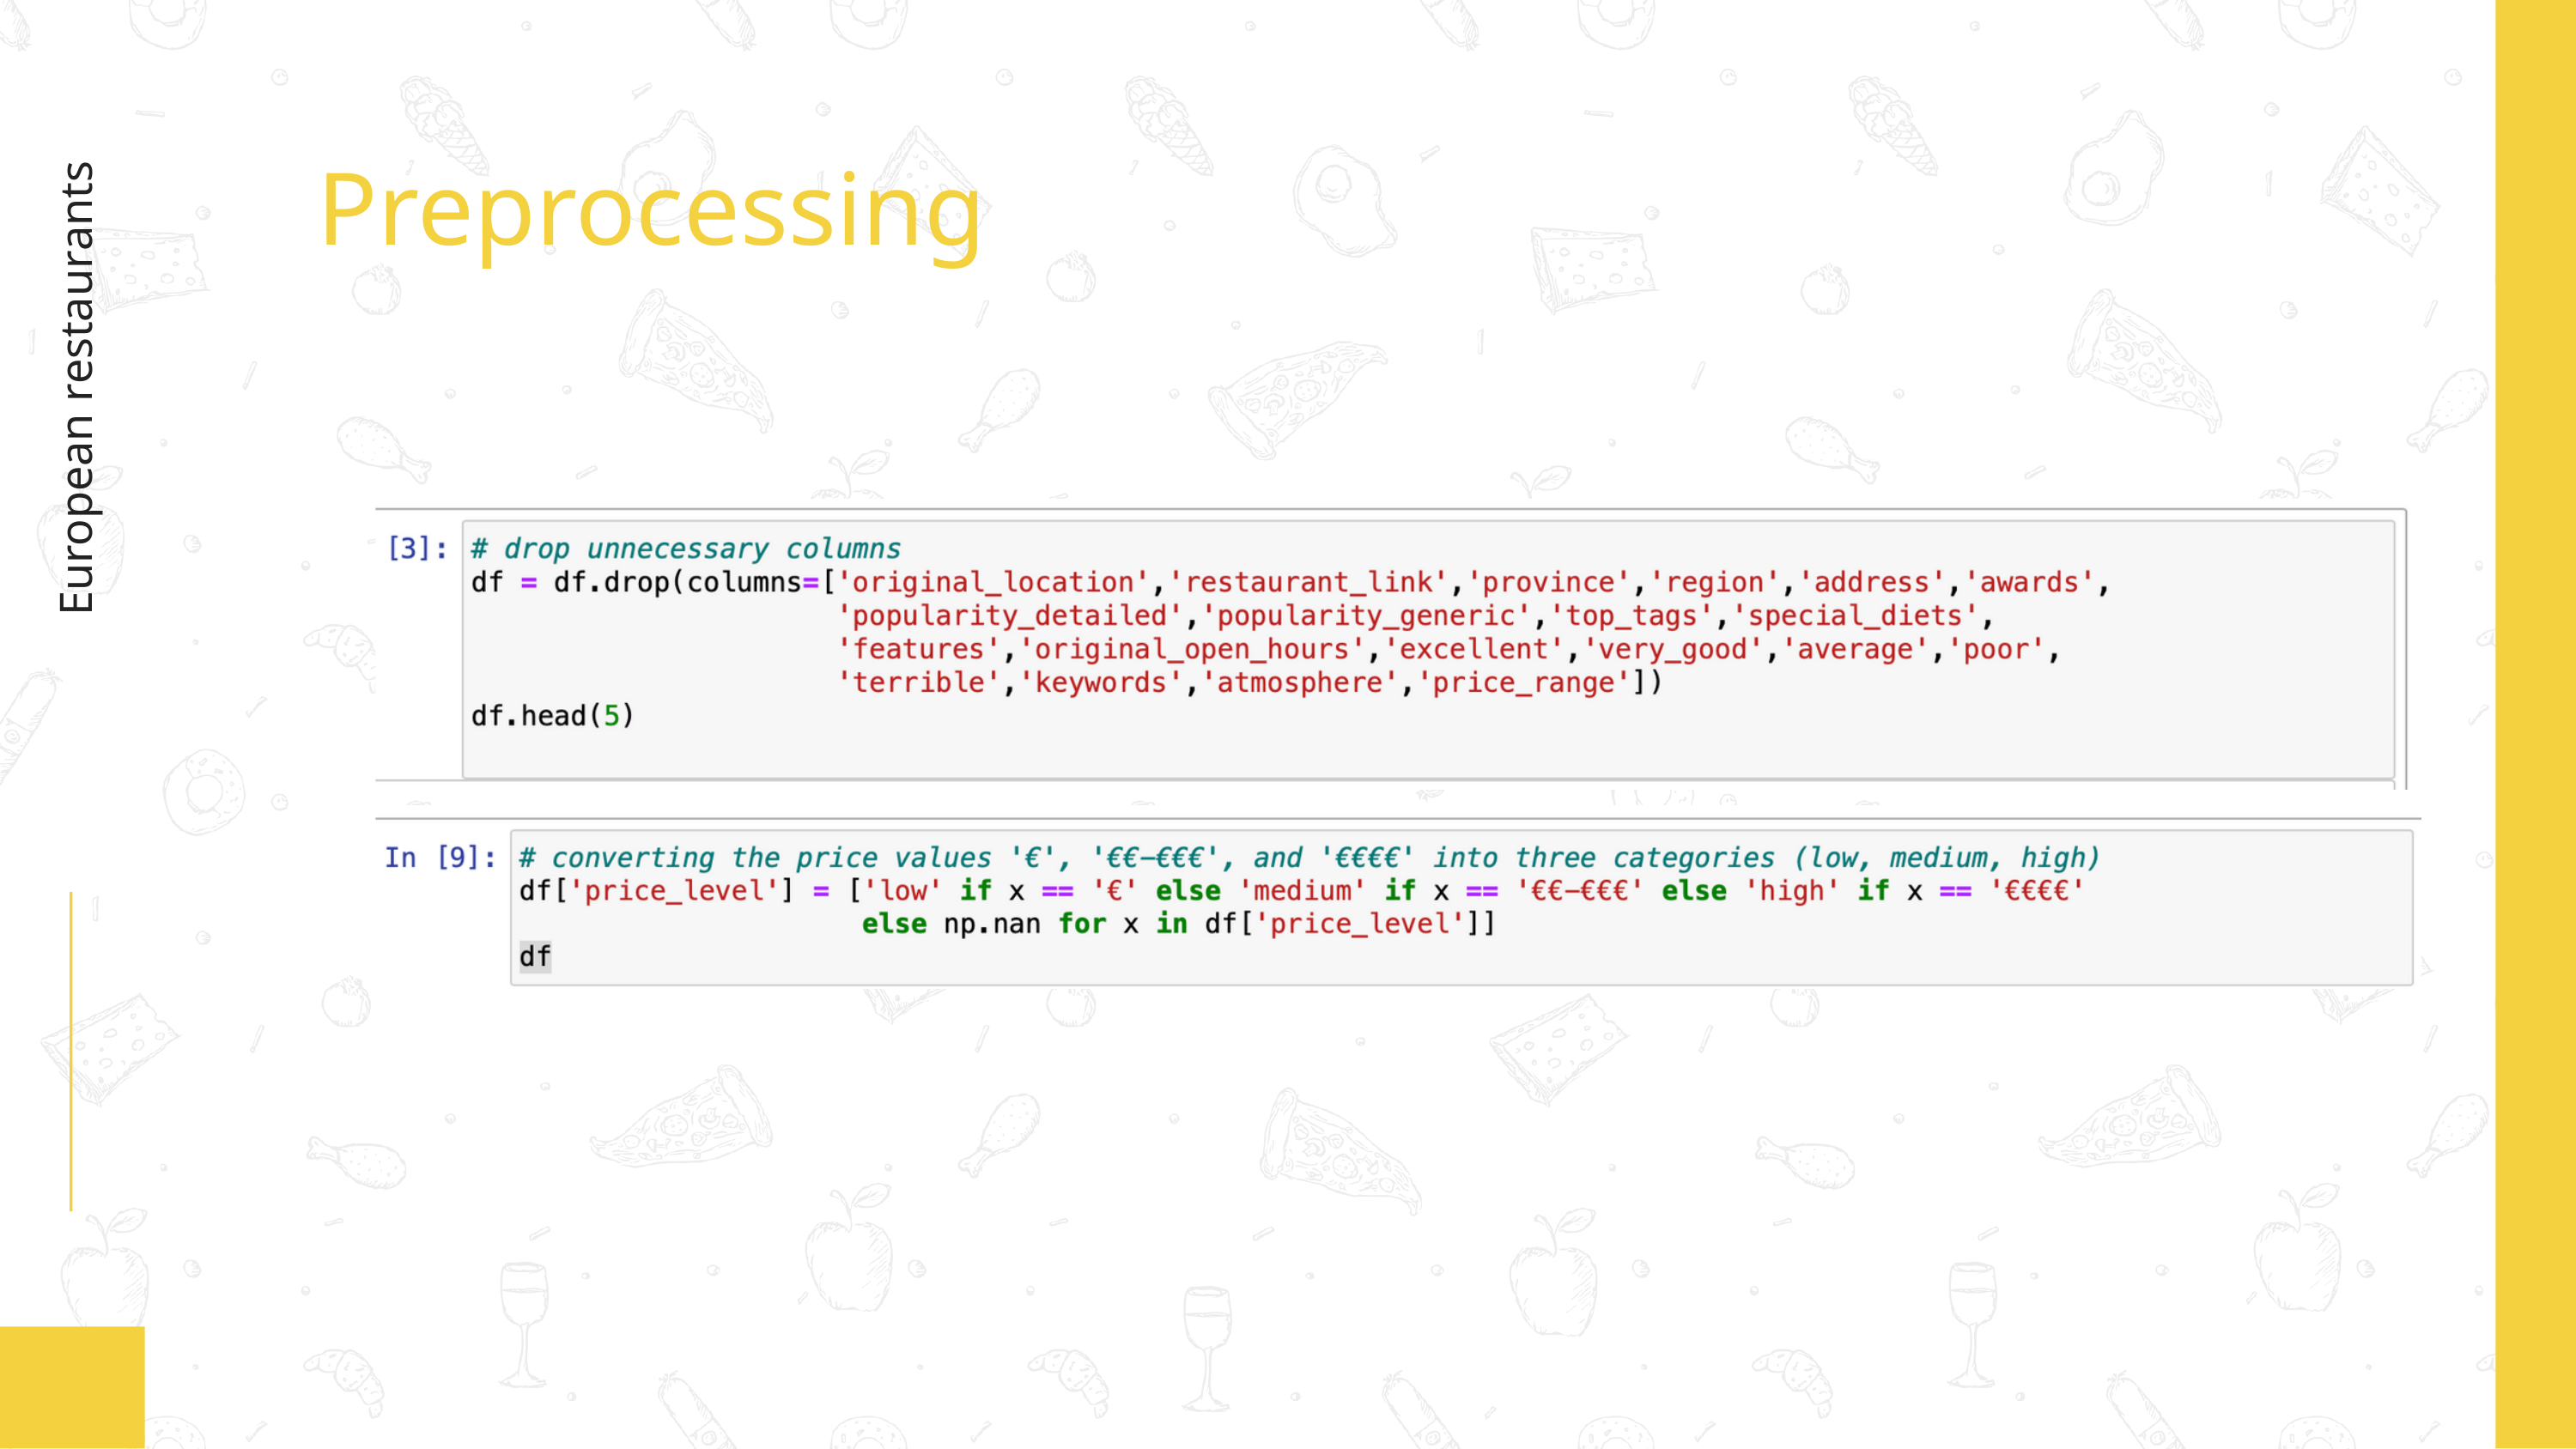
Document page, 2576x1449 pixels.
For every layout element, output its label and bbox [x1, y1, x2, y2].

picture [0, 0, 2576, 1449]
text_box [317, 144, 1289, 500]
text_box [49, 149, 103, 1212]
